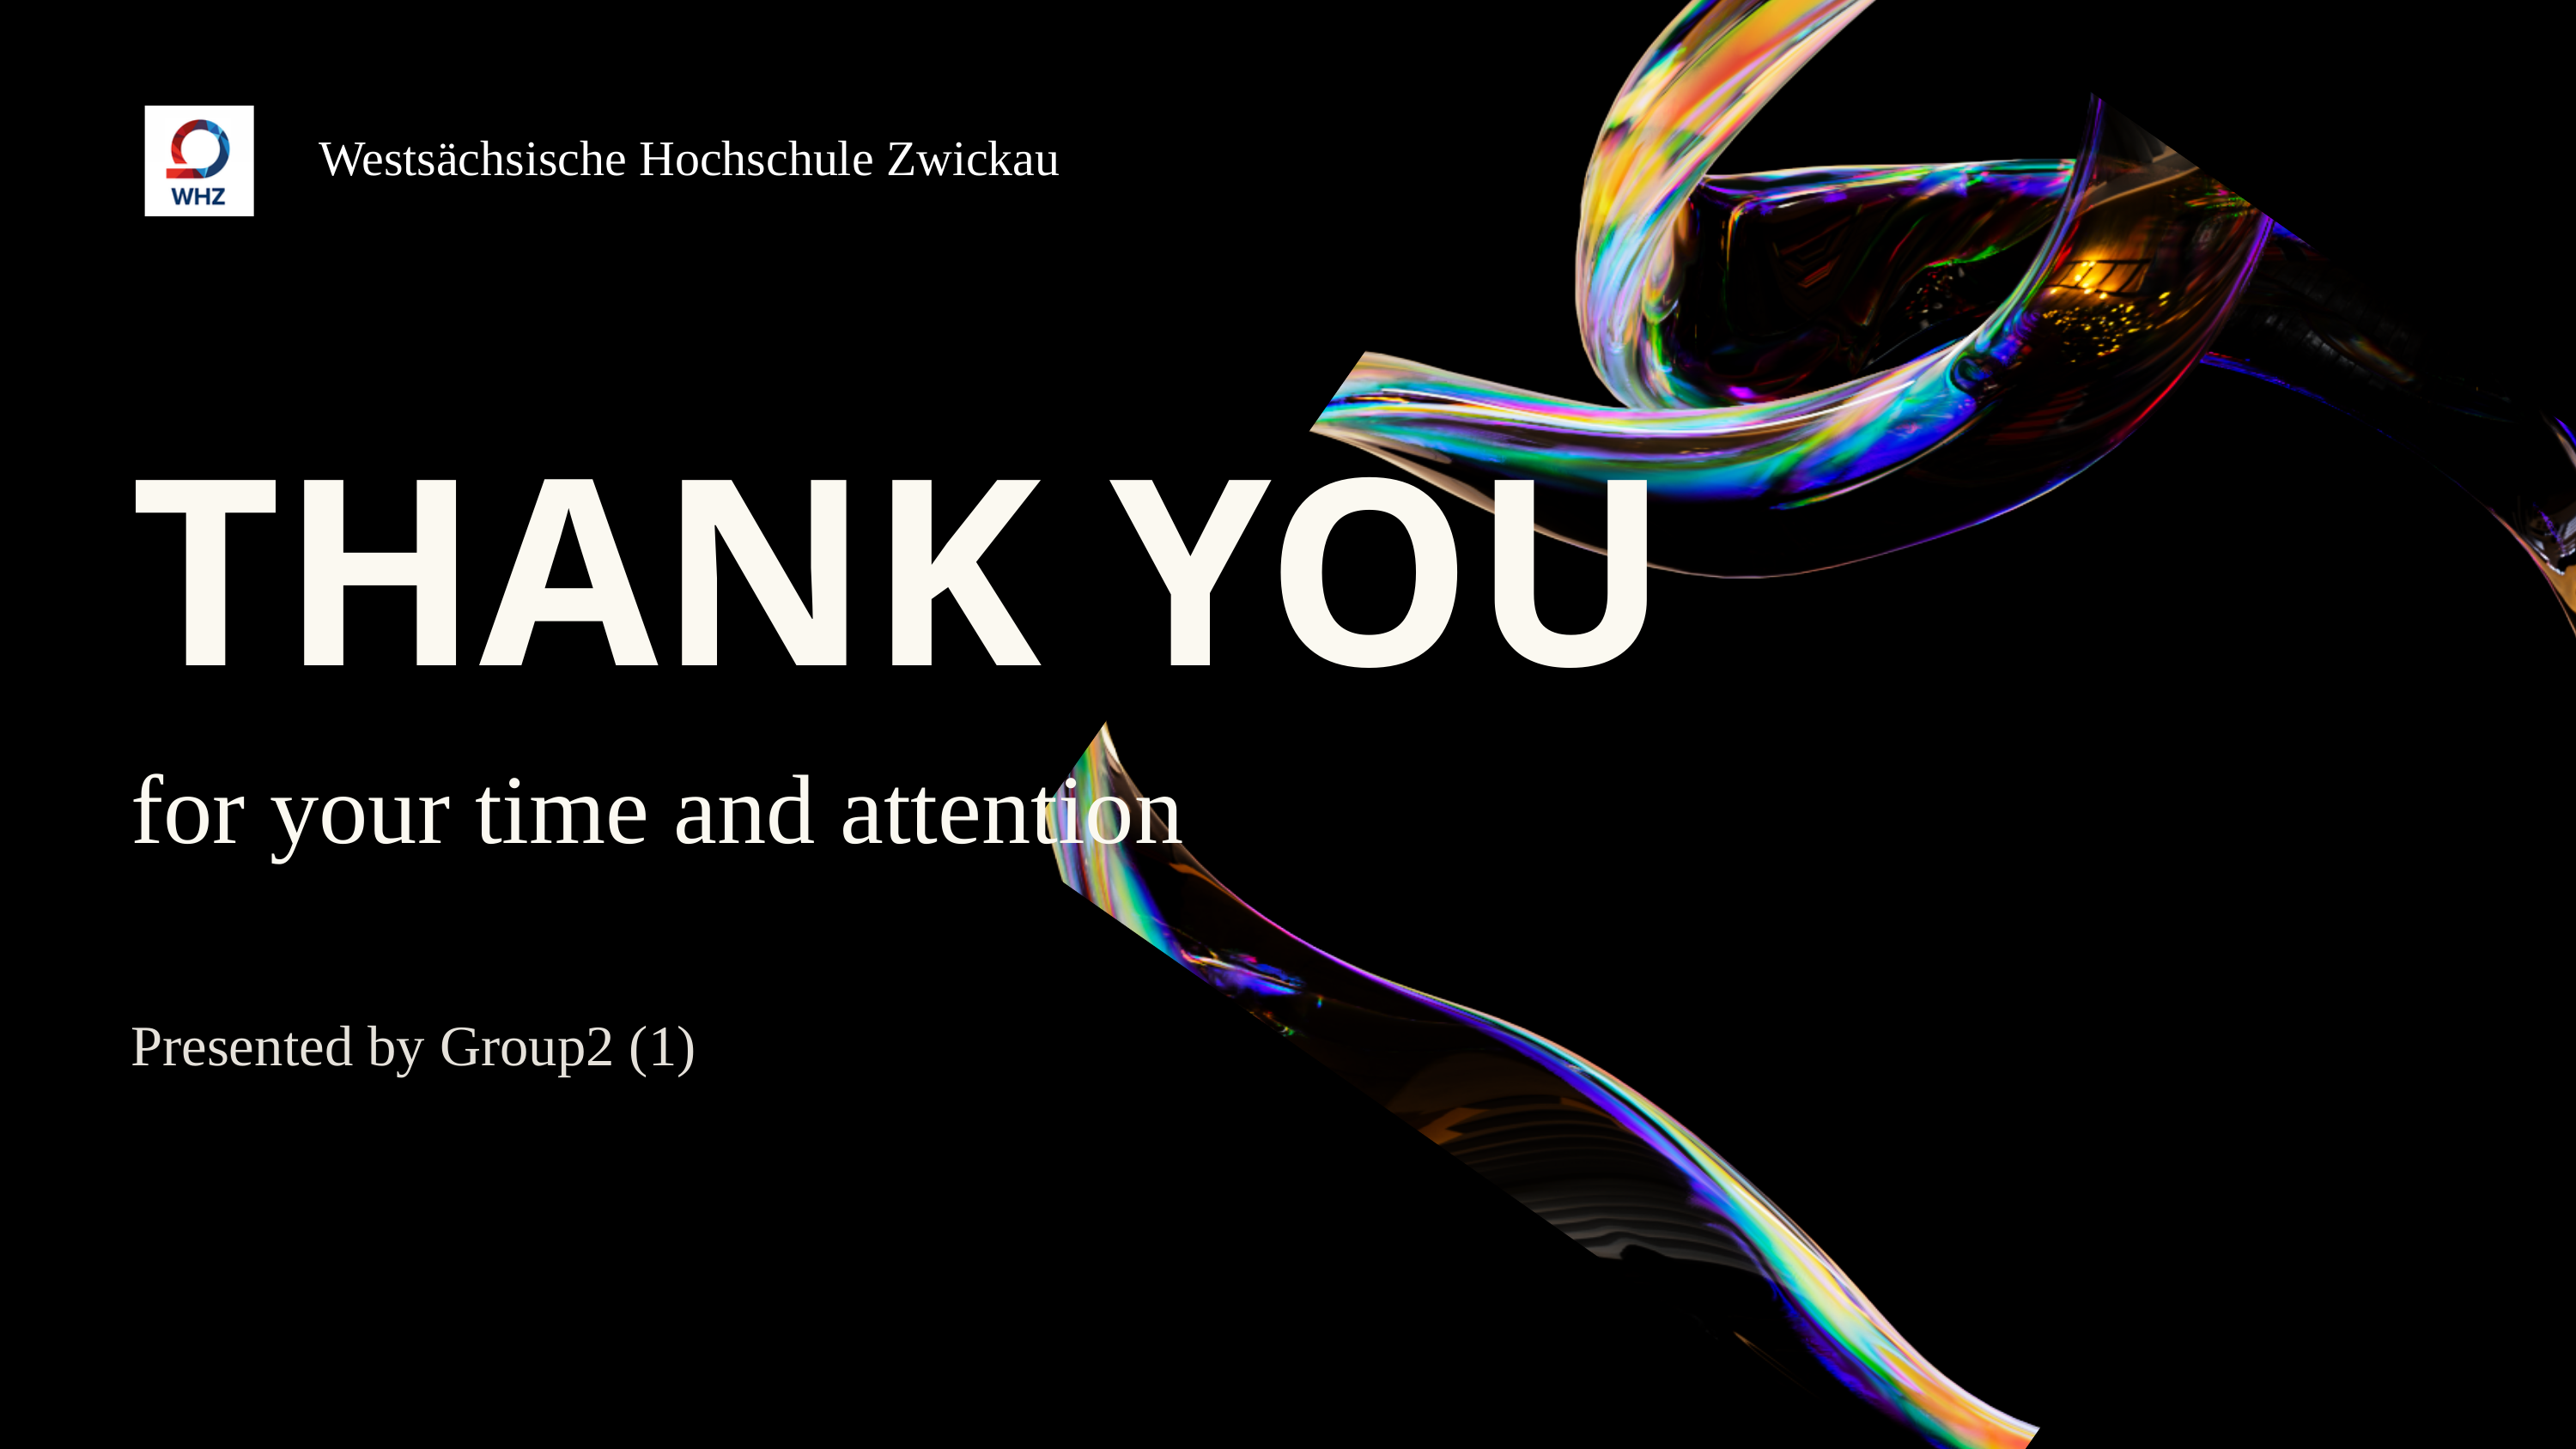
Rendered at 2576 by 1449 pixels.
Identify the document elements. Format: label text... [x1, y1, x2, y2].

text_box Westsächsische Hochschule Zwickau [300, 115, 1079, 185]
text_box [144, 106, 254, 216]
text_box [1036, 0, 2576, 1449]
text_box Presented by Group2 (1) [131, 997, 990, 1077]
text_box THANK YOU [131, 432, 2058, 718]
text_box for your time and attention [131, 755, 1739, 864]
